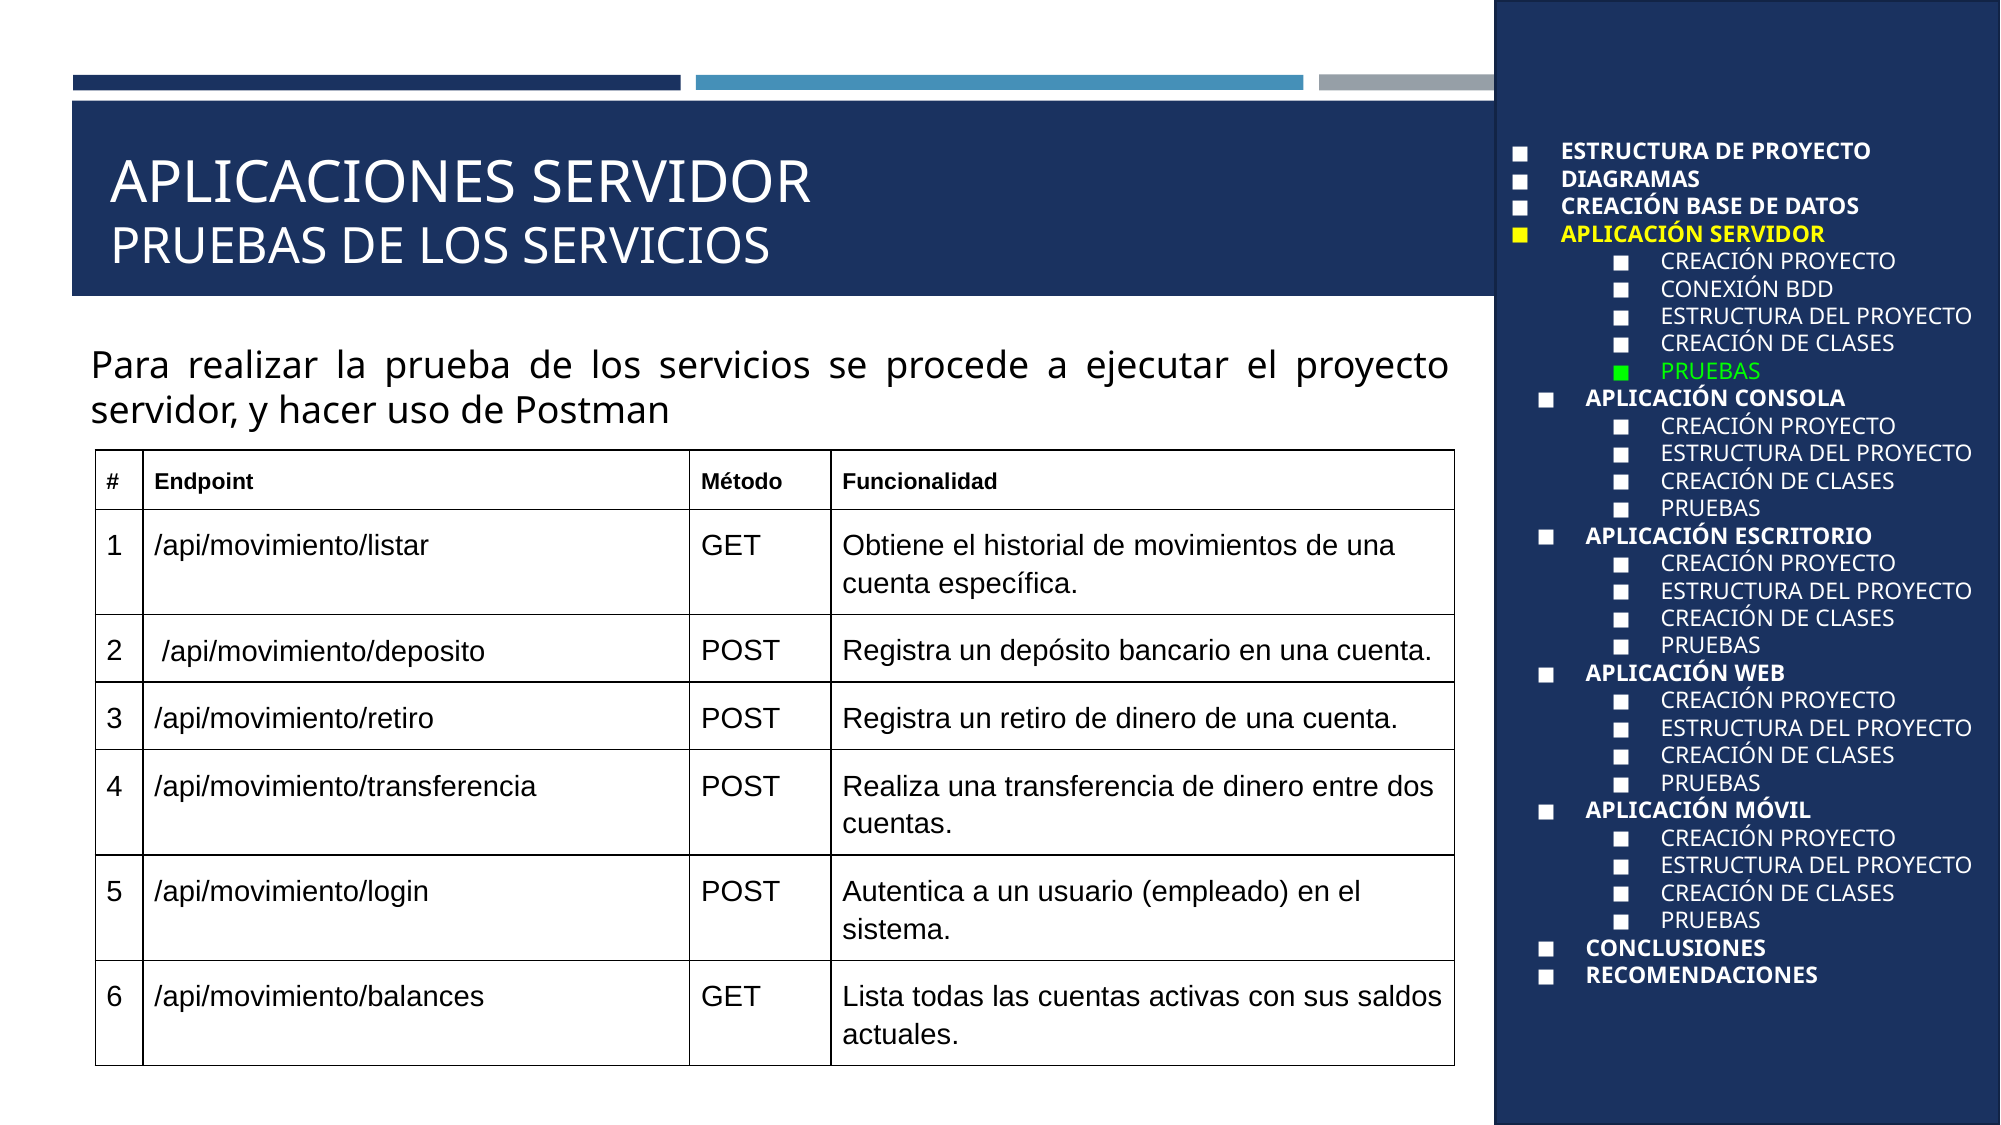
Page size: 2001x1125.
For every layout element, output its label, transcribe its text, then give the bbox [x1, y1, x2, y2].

table_cell /api/movimiento/balances [144, 961, 689, 1065]
table_cell GET [690, 510, 830, 614]
table_cell Lista todas las cuentas activas con sus saldos actuales. [832, 961, 1454, 1065]
table_cell /api/movimiento/transferencia [144, 750, 689, 854]
table_cell 4 [96, 750, 142, 854]
table_cell 3 [96, 683, 142, 749]
table_cell Obtiene el historial de movimientos de una cuenta específica. [832, 510, 1454, 614]
table_cell POST [690, 750, 830, 854]
table_header Endpoint [144, 451, 689, 509]
table_cell POST [690, 856, 830, 960]
table_header Método [690, 451, 830, 509]
table_cell Realiza una transferencia de dinero entre dos cuentas. [832, 750, 1454, 854]
table_cell Registra un retiro de dinero de una cuenta. [832, 683, 1454, 749]
table_header # [96, 451, 142, 509]
table_cell /api/movimiento/deposito [144, 615, 689, 681]
table_cell POST [690, 683, 830, 749]
table_cell /api/movimiento/login [144, 856, 689, 960]
table_cell /api/movimiento/retiro [144, 683, 689, 749]
title APLICACIONES SERVIDOR PRUEBAS DE LOS SERVICIOS [95, 115, 1486, 282]
table_cell POST [690, 615, 830, 681]
table_cell /api/movimiento/listar [144, 510, 689, 614]
table_cell 6 [96, 961, 142, 1065]
table_cell 1 [96, 510, 142, 614]
table_cell 2 [96, 615, 142, 681]
table_header Funcionalidad [832, 451, 1454, 509]
table_cell GET [690, 961, 830, 1065]
list Para realizar la prueba de los servicios se procede a ejecutar el proyecto servidor, y hacer uso de Postman [75, 321, 1467, 450]
table_cell Autentica a un usuario (empleado) en el sistema. [832, 856, 1454, 960]
text_box ESTRUCTURA DE PROYECTO DIAGRAMAS CREACIÓN BASE DE DATOS APLICACIÓN SERVIDOR CREACIÓN PROYECTO CONEXIÓN BDD ESTRUCTURA DEL PROYECTO CREACIÓN DE CLASES PRUEBAS APLICACIÓN CONSOLA CREACIÓN PROYECTO ESTRUCTURA DEL PROYECTO CREACIÓN DE CLASES PRUEBAS APLICACIÓN ESCRITORIO CREACIÓN PROYECTO ESTRUCTURA DEL PROYECTO CREACIÓN DE CLASES PRUEBAS APLICACIÓN WEB CREACIÓN PROYECTO ESTRUCTURA DEL PROYECTO CREACIÓN DE CLASES PRUEBAS APLICACIÓN MÓVIL CREACIÓN PROYECTO ESTRUCTURA DEL PROYECTO CREACIÓN DE CLASES PRUEBAS CONCLUSIONES RECOMENDACIONES [1495, 0, 2000, 1125]
table_cell 5 [96, 856, 142, 960]
table_cell Registra un depósito bancario en una cuenta. [832, 615, 1454, 681]
